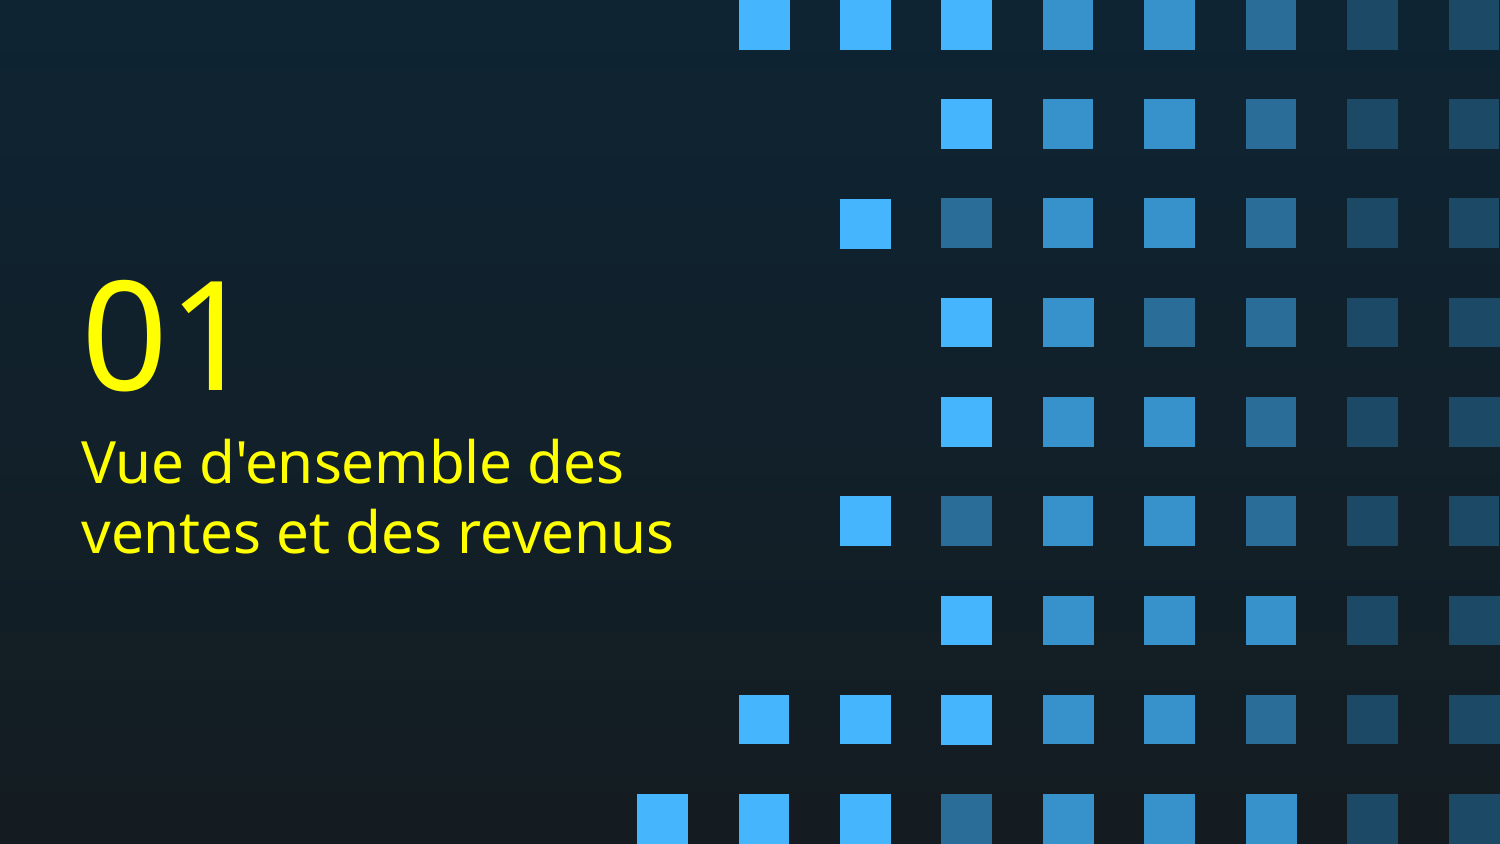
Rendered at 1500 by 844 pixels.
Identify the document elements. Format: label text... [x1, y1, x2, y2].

title Vue d'ensemble des ventes et des revenus [66, 410, 800, 727]
title 01 [66, 248, 519, 411]
